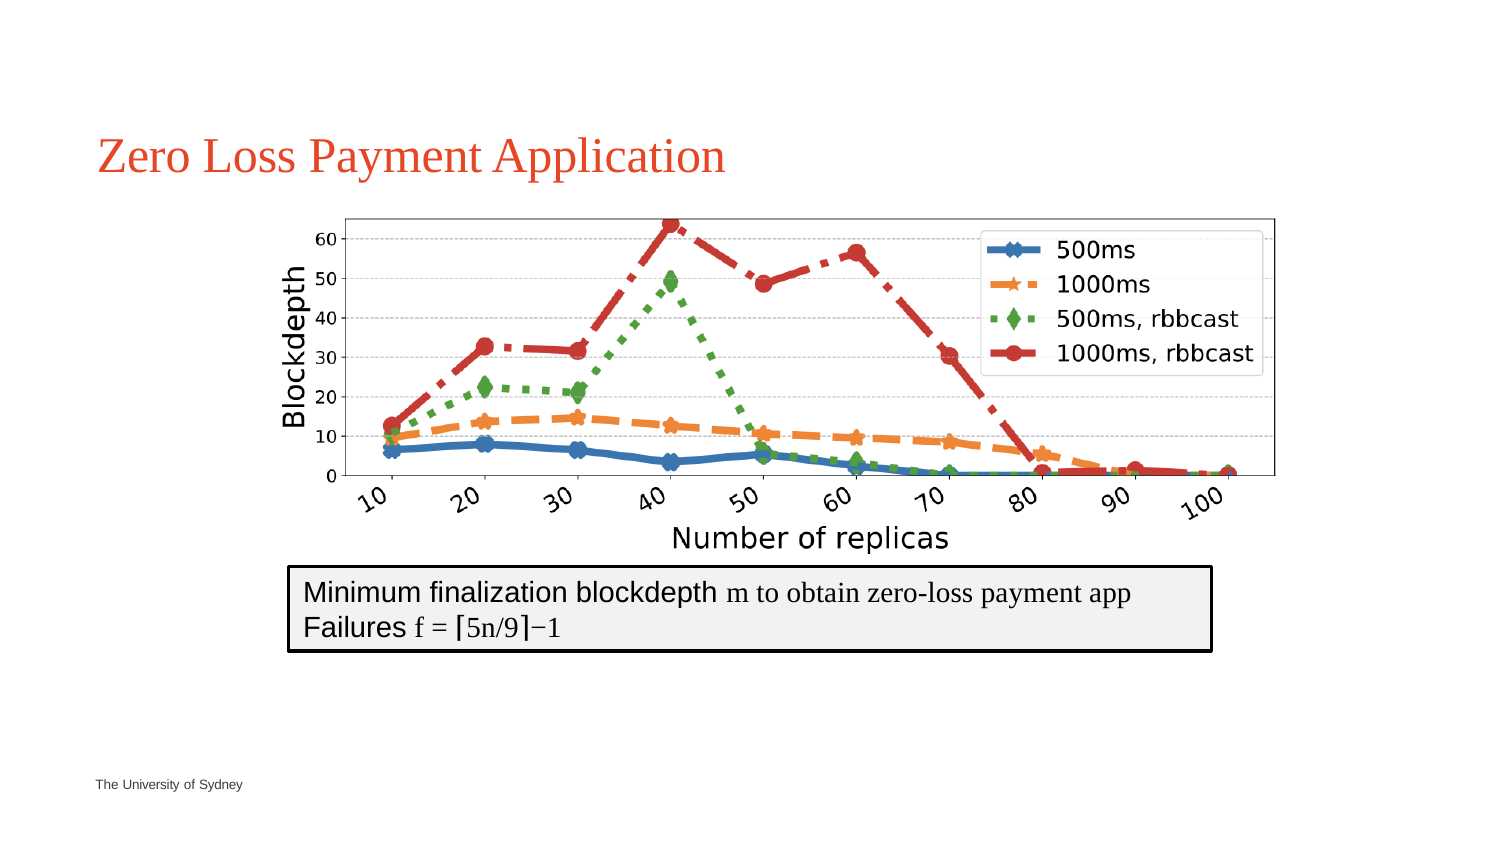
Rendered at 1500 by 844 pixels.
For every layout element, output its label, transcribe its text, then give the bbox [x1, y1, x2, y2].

picture [274, 200, 1295, 573]
text_box Minimum finalization blockdepth m to obtain zero-loss payment app Failures f = ⌈5n/9⌉−1 [288, 580, 1212, 651]
text_box The University of Sydney [93, 775, 248, 792]
title Zero Loss Payment Application [94, 120, 1406, 264]
